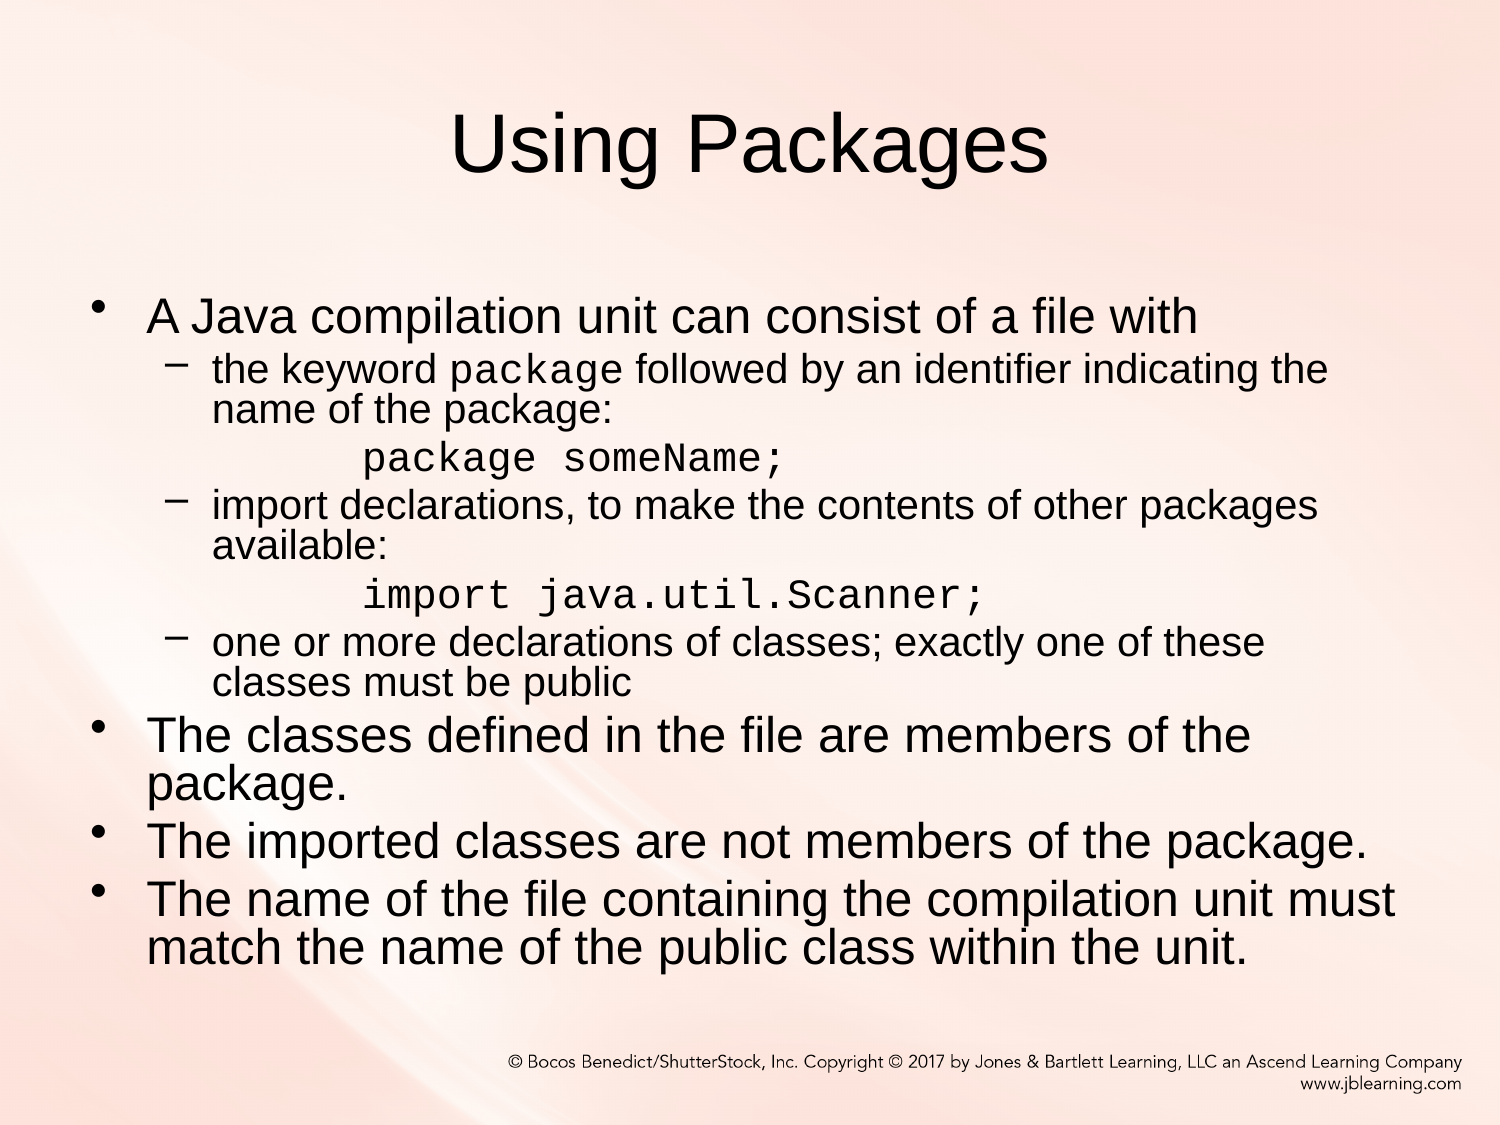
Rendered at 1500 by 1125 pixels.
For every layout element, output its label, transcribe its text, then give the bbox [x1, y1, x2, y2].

title Using Packages [75, 45, 1425, 233]
list A Java compilation unit can consist of a file with the keyword package followed by an identifier indicating the name of the package: package someName; import declarations, to make the contents of other packages available: import java.util.Scanner; one or more declarations of classes; exactly one of these classes must be public The classes defined in the file are members of the package. The imported classes are not members of the package. The name of the file containing the compilation unit must match the name of the public class within the unit. [75, 287, 1425, 1030]
picture [0, 0, 1500, 1125]
